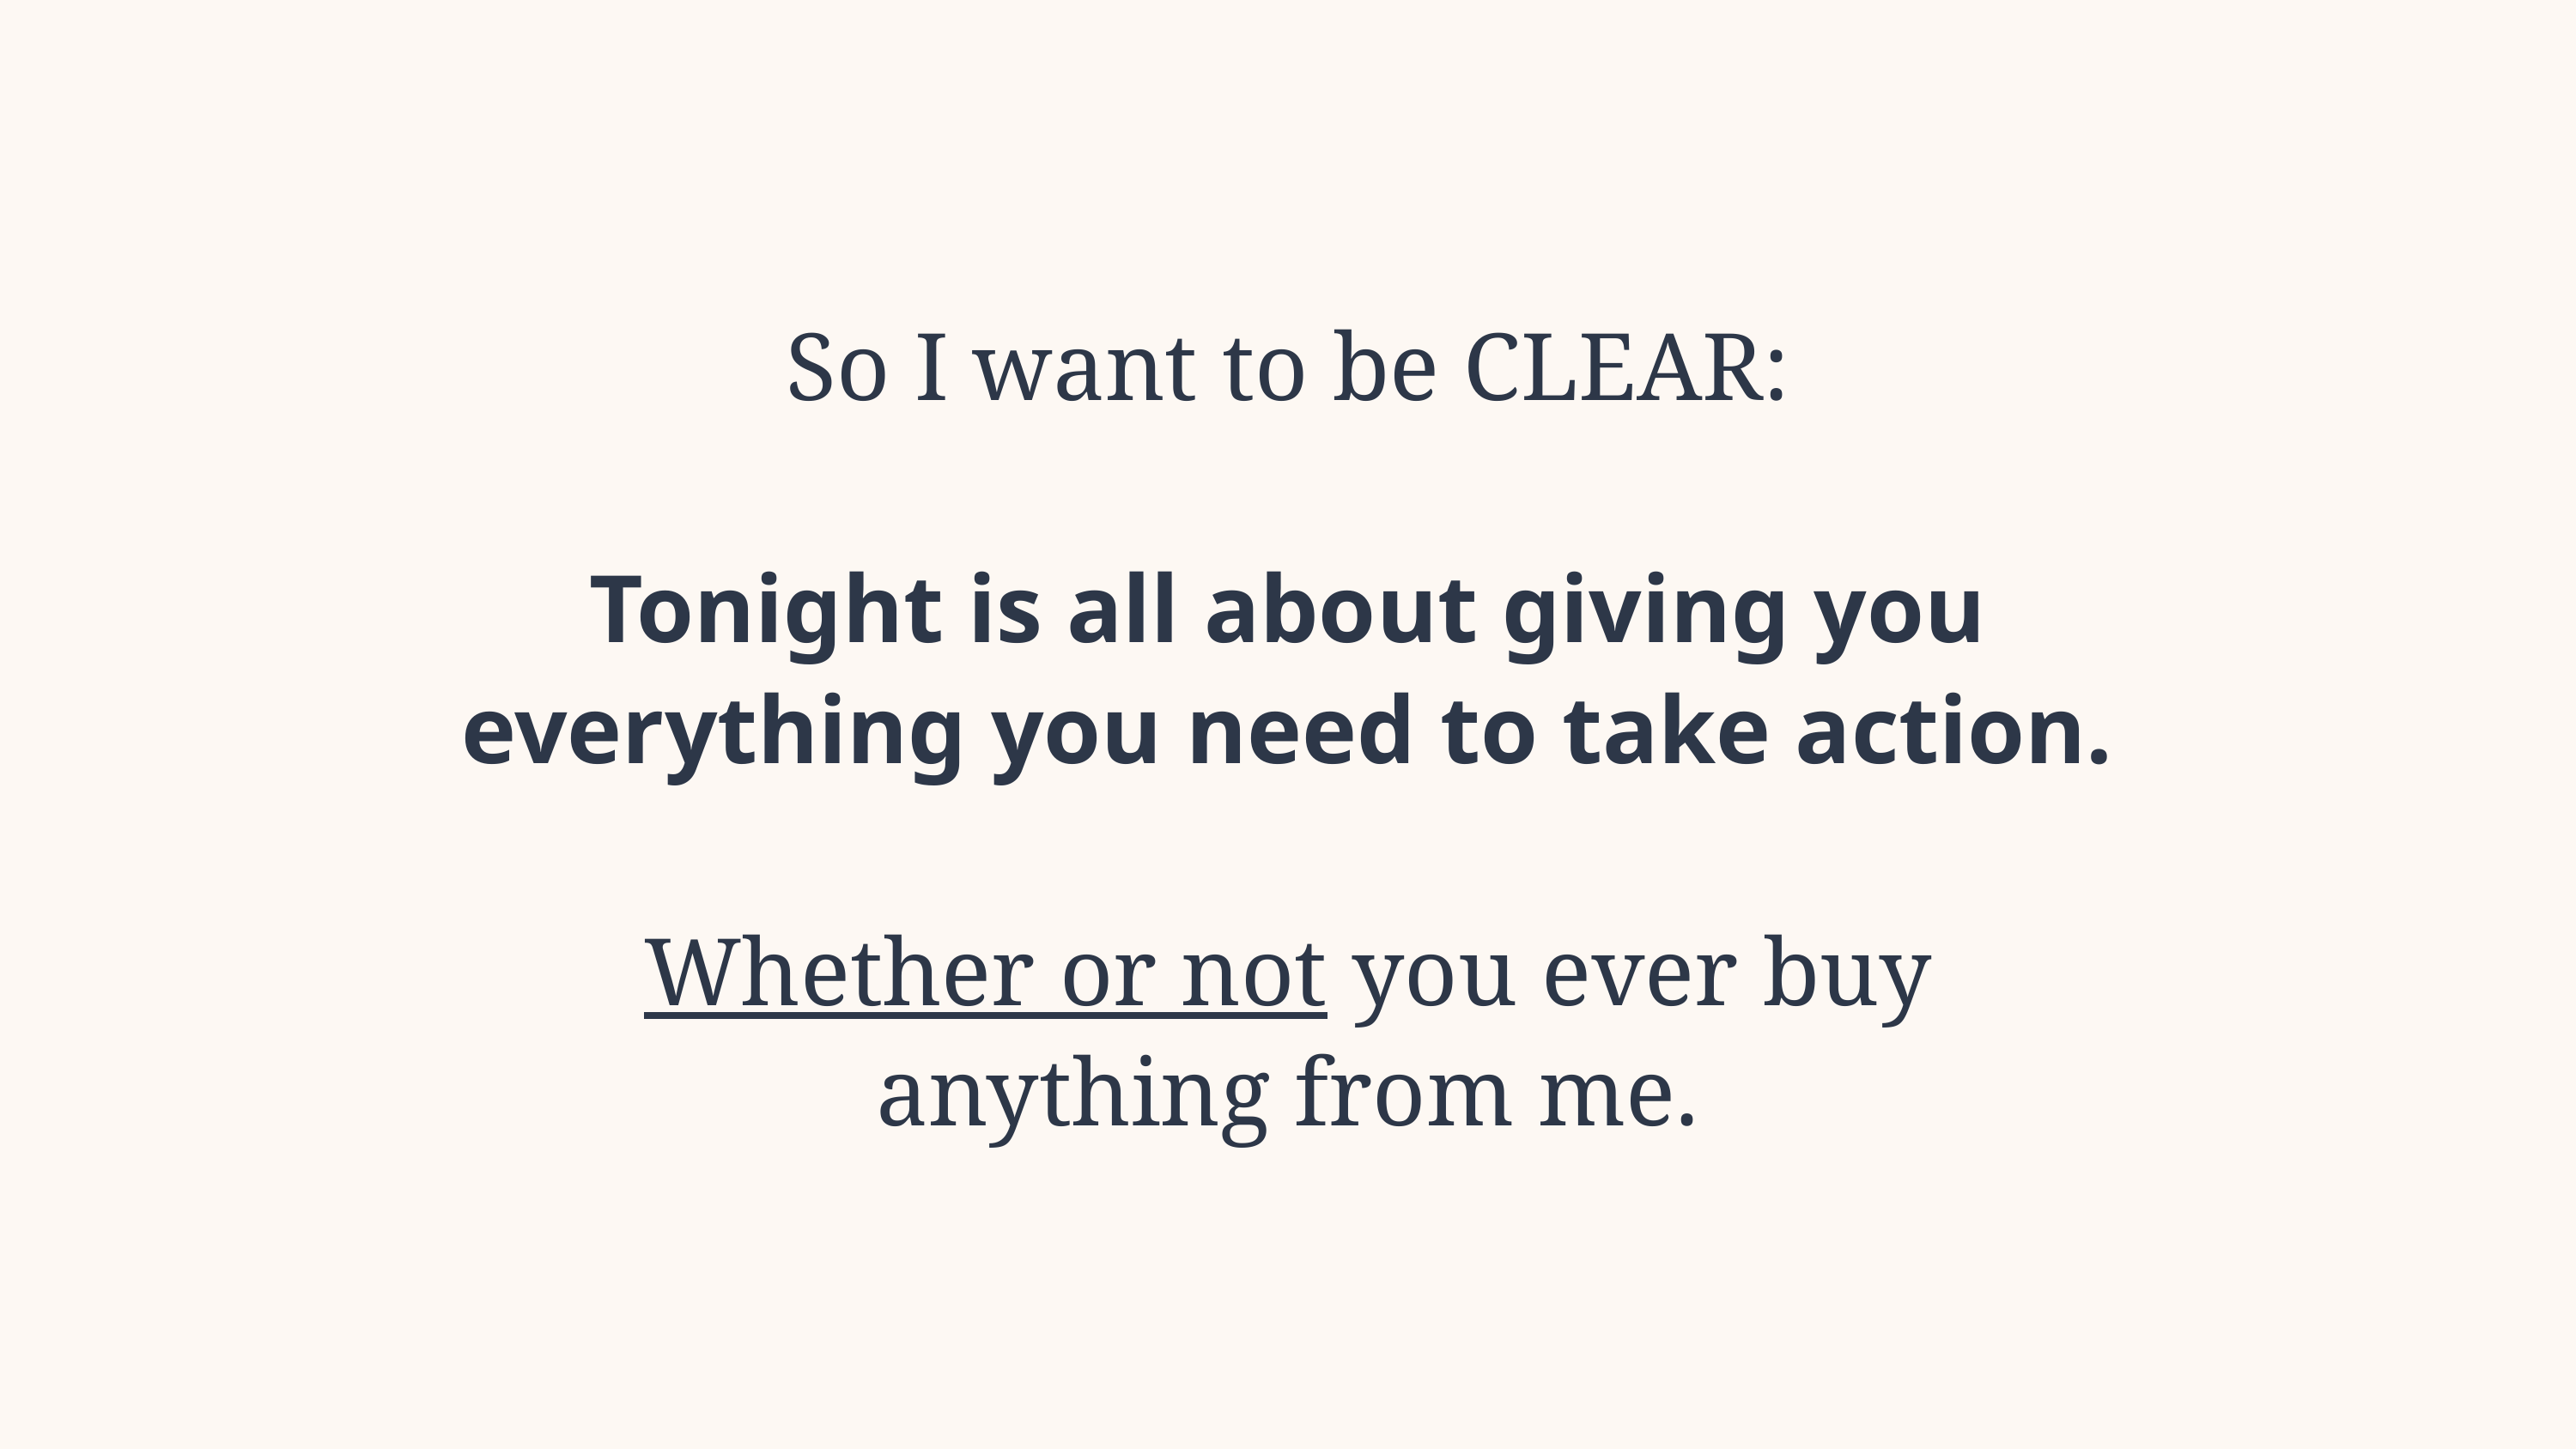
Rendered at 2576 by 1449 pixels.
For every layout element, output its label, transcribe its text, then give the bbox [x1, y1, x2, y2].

text_box So I want to be CLEAR: Tonight is all about giving you everything you need to take action. Whether or not you ever buy anything from me. [437, 298, 2139, 1145]
